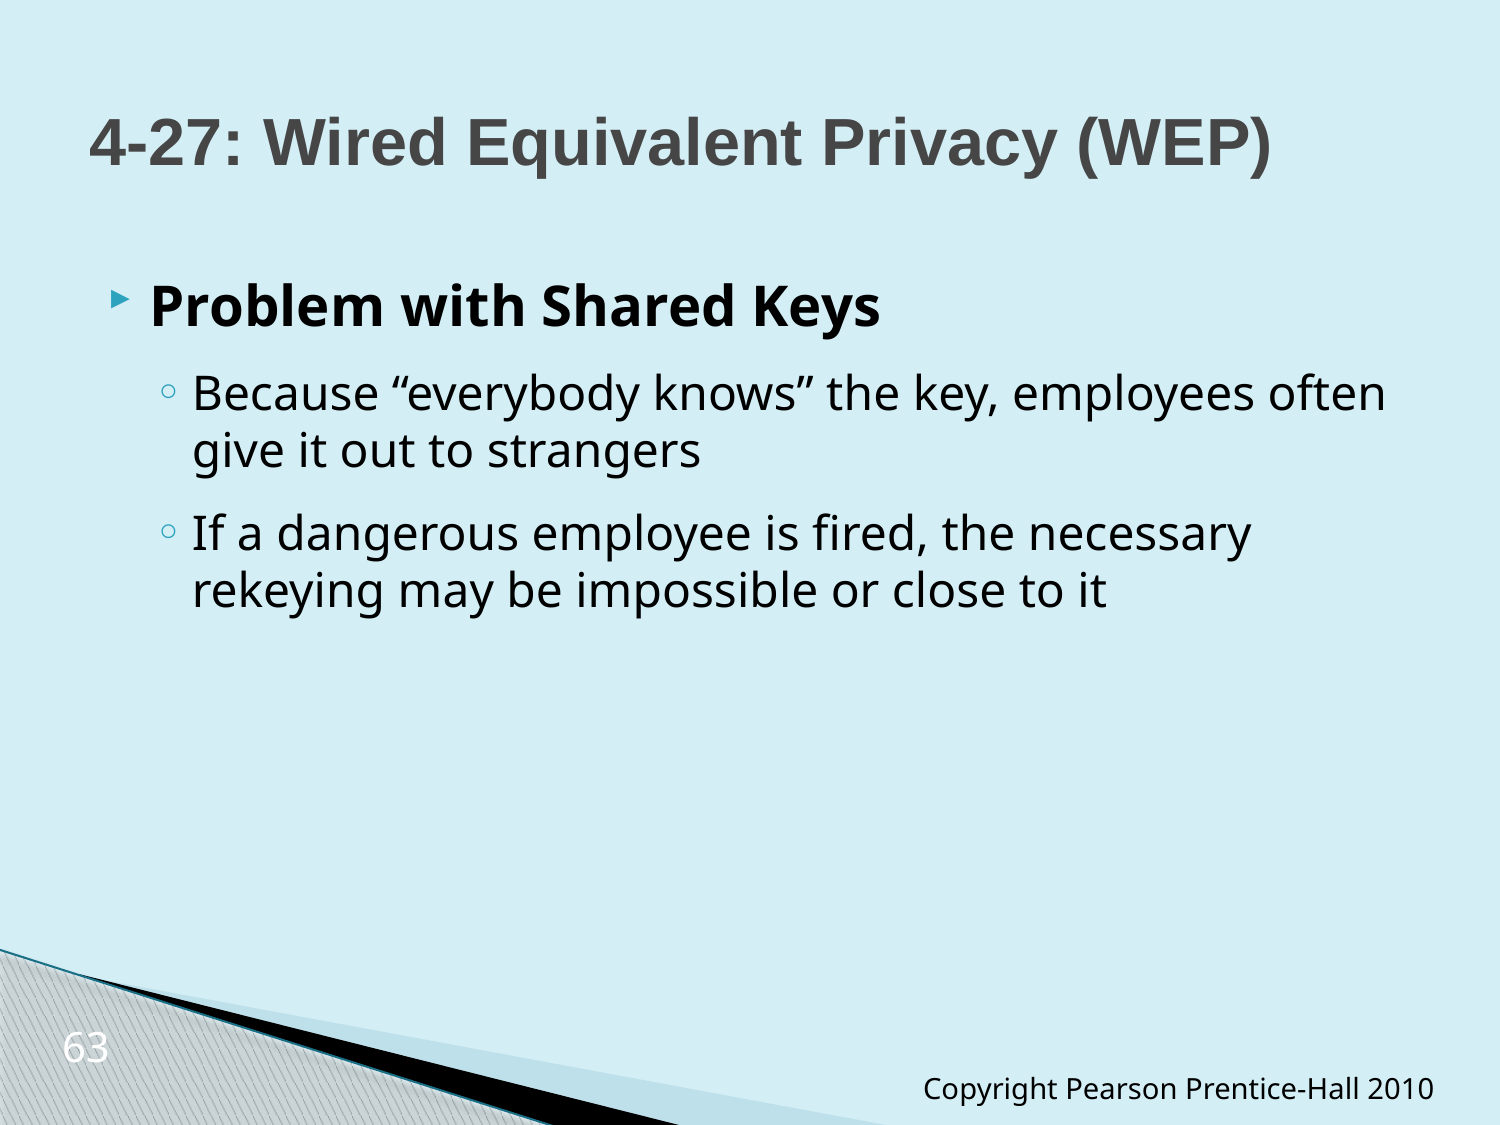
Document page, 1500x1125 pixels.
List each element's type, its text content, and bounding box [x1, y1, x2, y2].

footer Copyright Pearson Prentice-Hall 2010 [737, 1052, 1450, 1113]
title 4-27: Wired Equivalent Privacy (WEP) [75, 45, 1425, 233]
slide_number 63 [0, 1025, 125, 1085]
list Problem with Shared Keys Because “everybody knows” the key, employees often give it out to strangers If a dangerous employee is fired, the necessary rekeying may be impossible or close to it [74, 262, 1426, 986]
